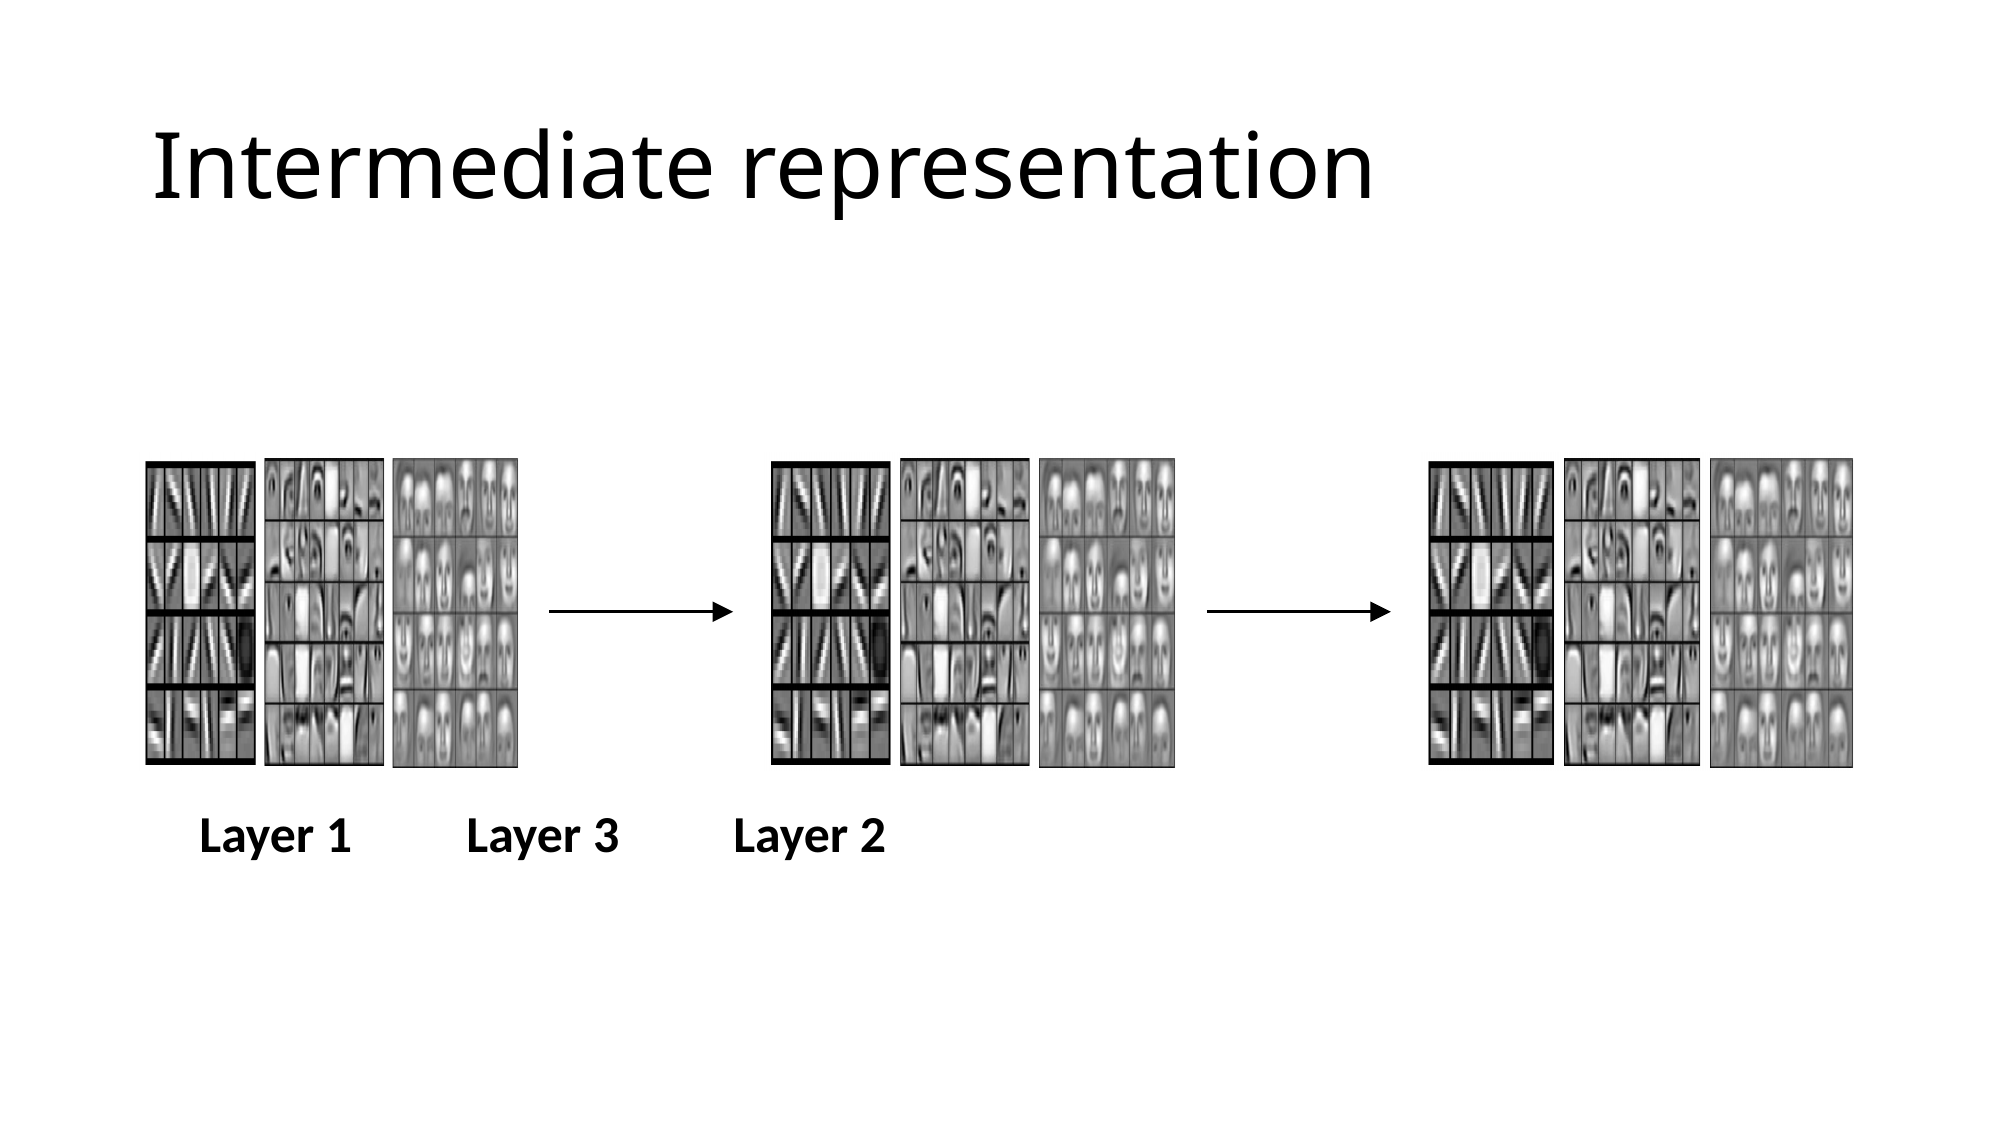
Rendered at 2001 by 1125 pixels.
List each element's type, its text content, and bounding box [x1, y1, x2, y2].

list Layer 1 Layer 3 Layer 2 [184, 800, 1967, 874]
title Intermediate representation [137, 59, 1863, 278]
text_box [139, 452, 1854, 771]
